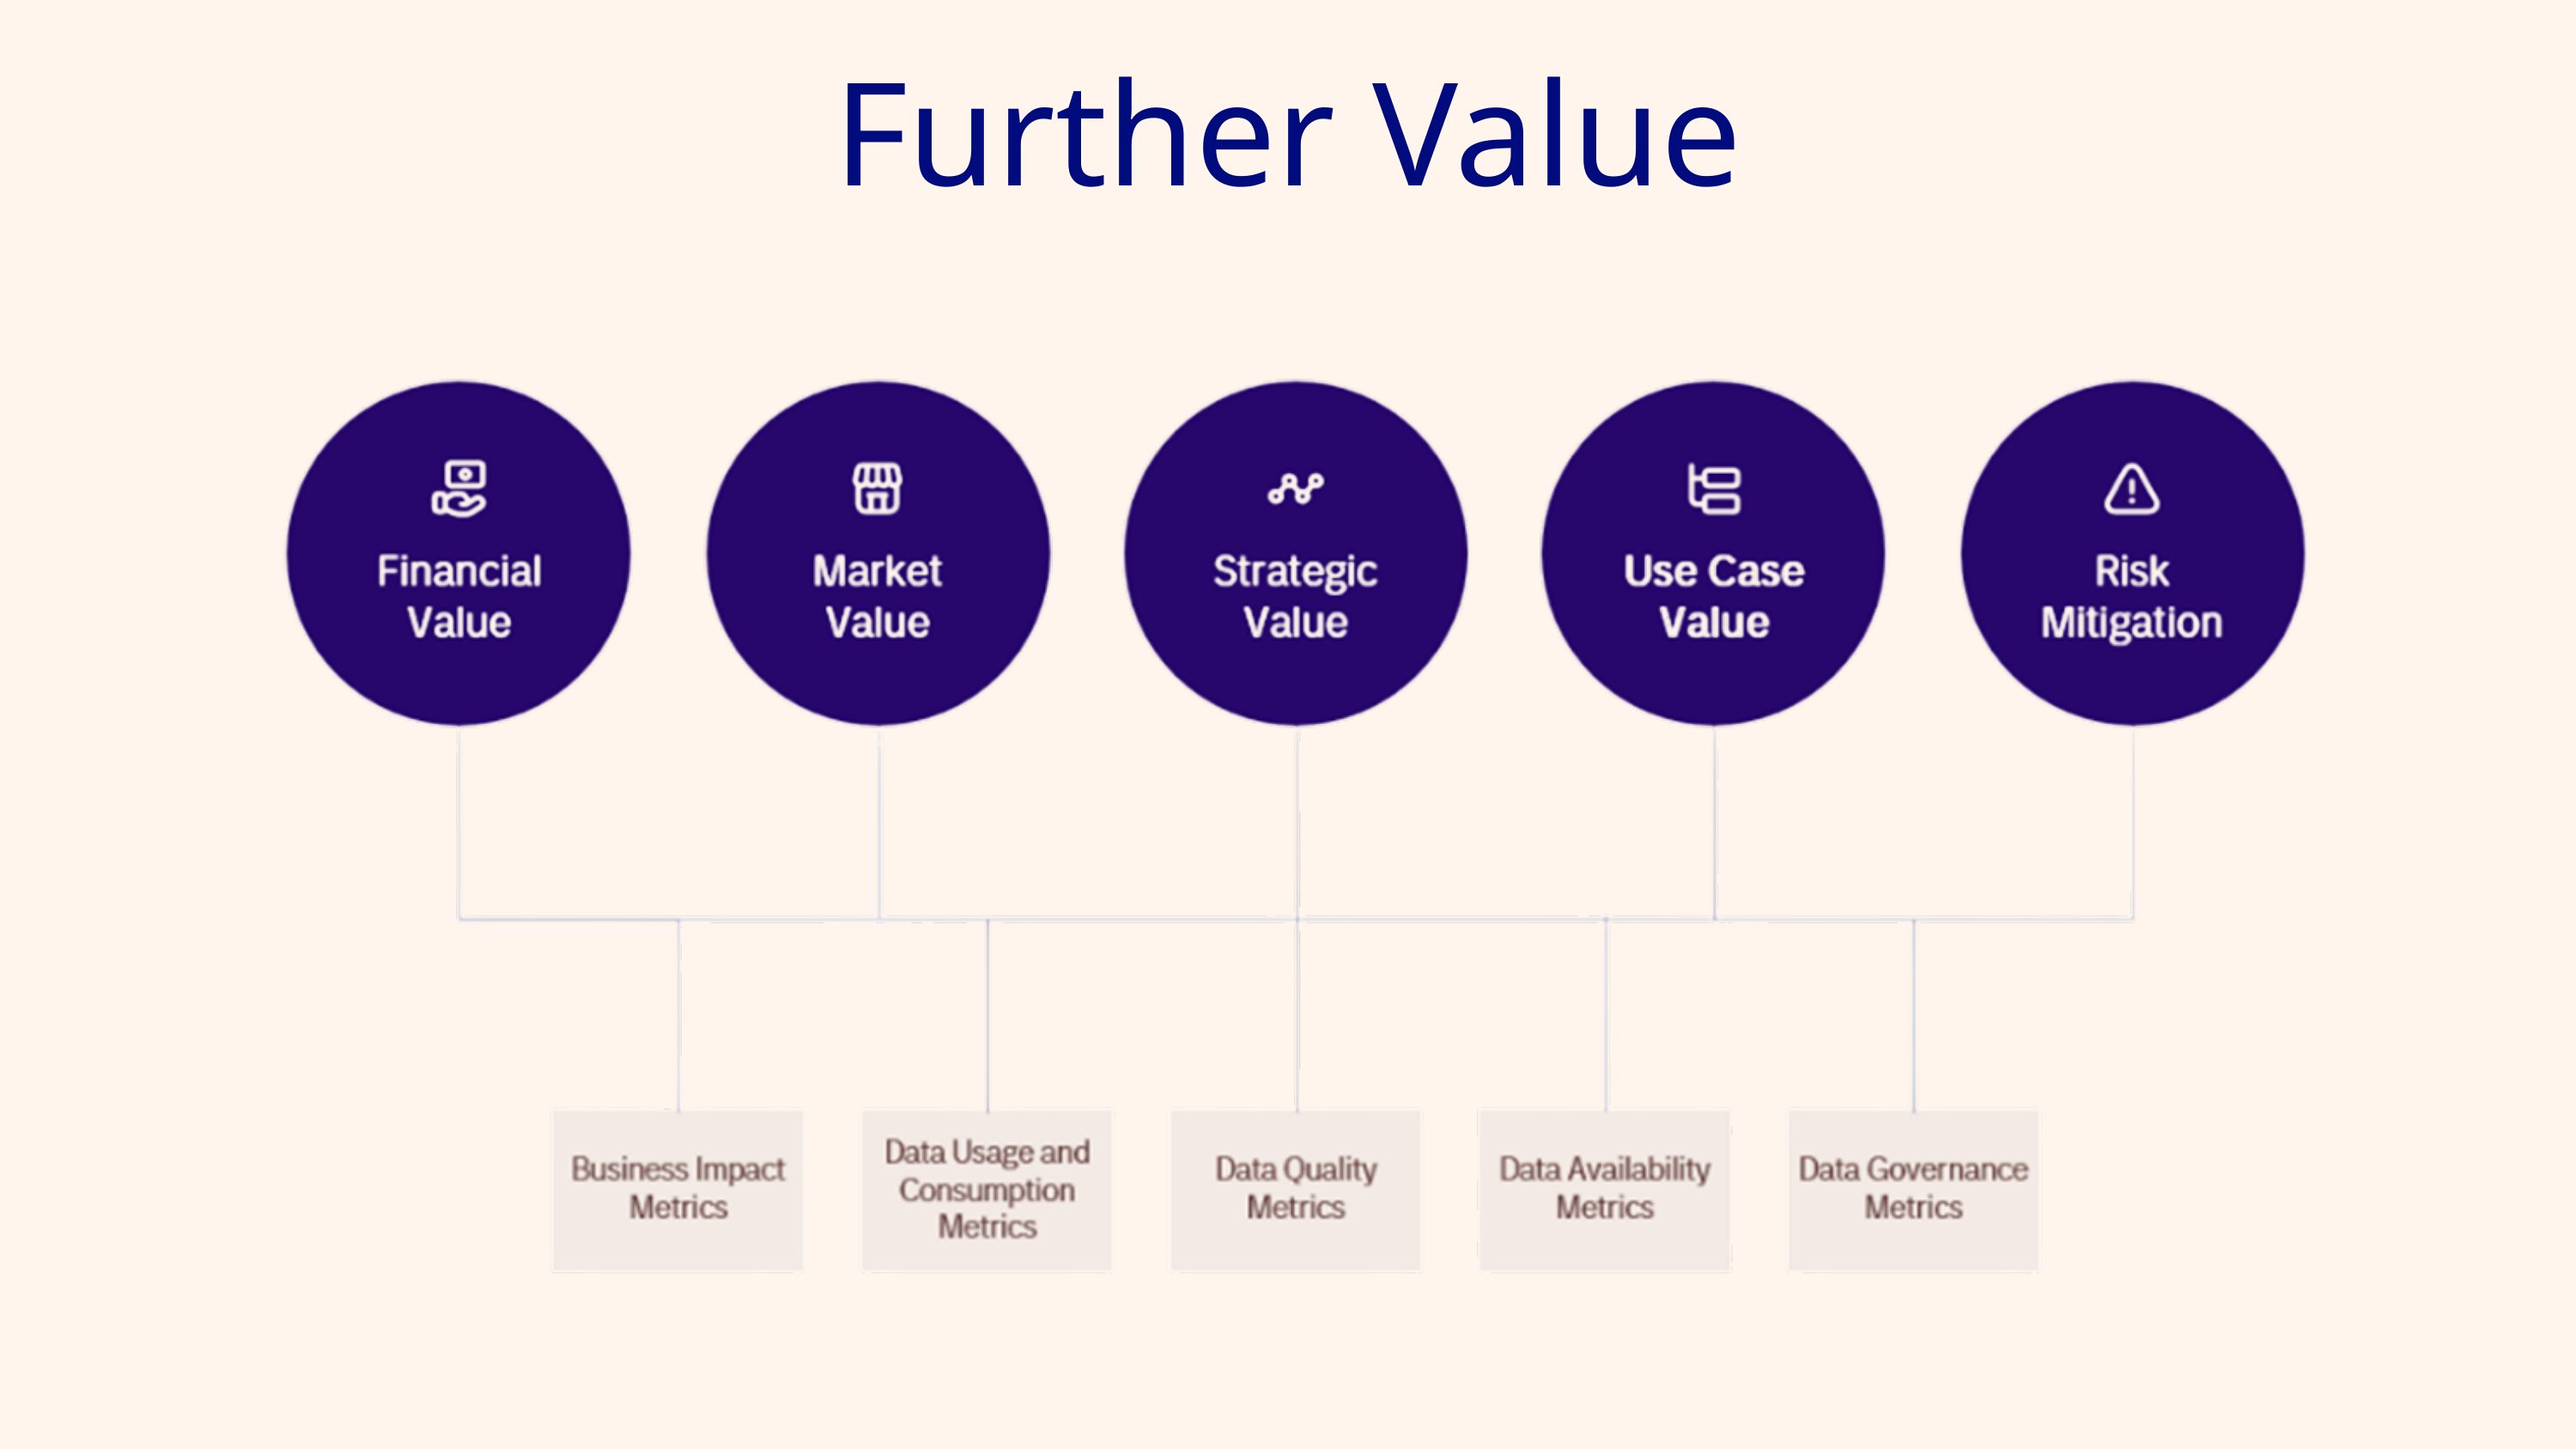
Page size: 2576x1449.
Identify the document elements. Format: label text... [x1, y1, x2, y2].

text_box Further Value [824, 14, 1752, 215]
text_box [206, 228, 2370, 1319]
